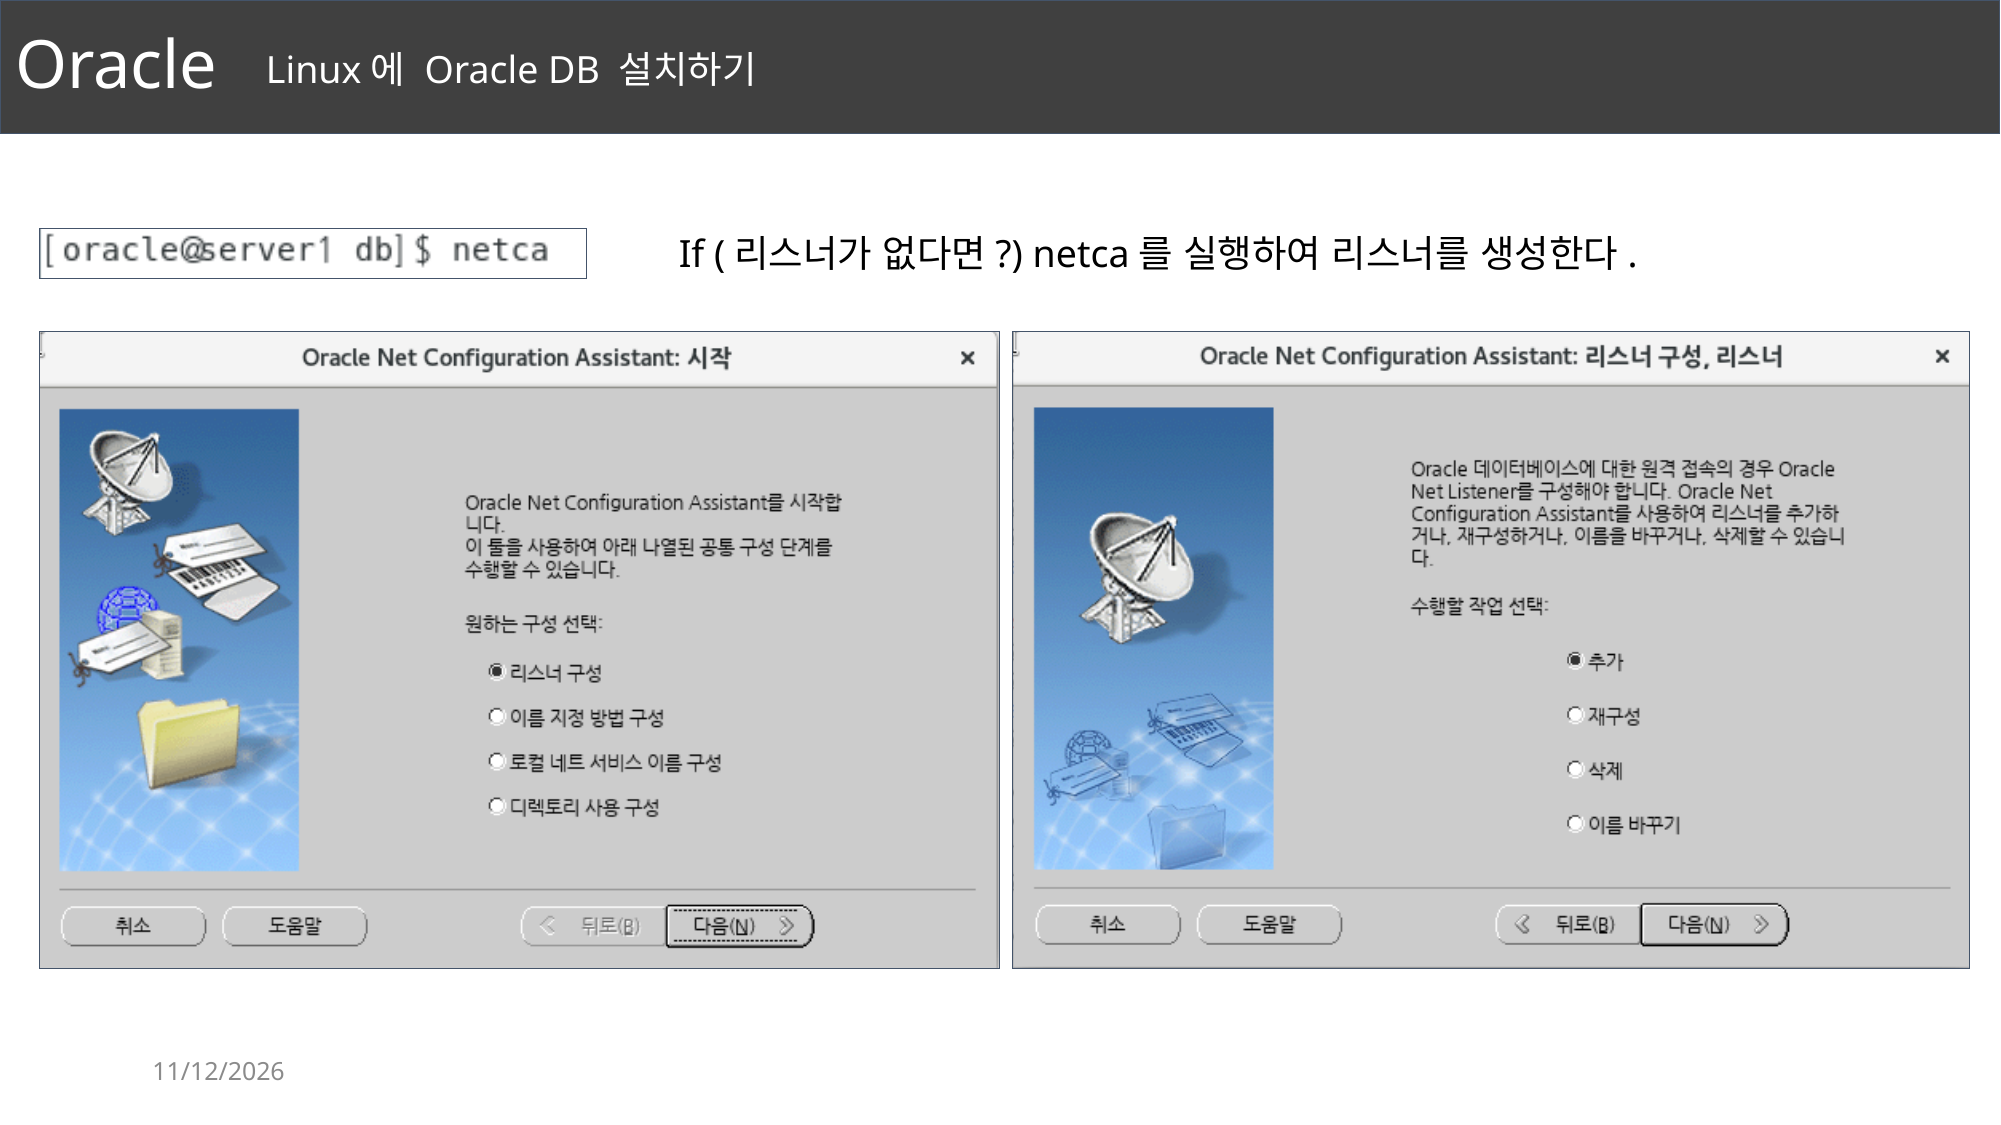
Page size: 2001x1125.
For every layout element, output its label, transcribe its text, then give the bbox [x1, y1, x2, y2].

text_box Linux에 Oracle DB 설치하기 [251, 38, 975, 99]
picture [1012, 331, 1970, 969]
text_box If (리스너가 없다면?) netca를 실행하여 리스너를 생성한다. [663, 223, 1782, 283]
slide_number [137, 1042, 588, 1103]
title Oracle [0, 0, 2000, 134]
picture [39, 331, 1000, 969]
picture [39, 228, 587, 279]
